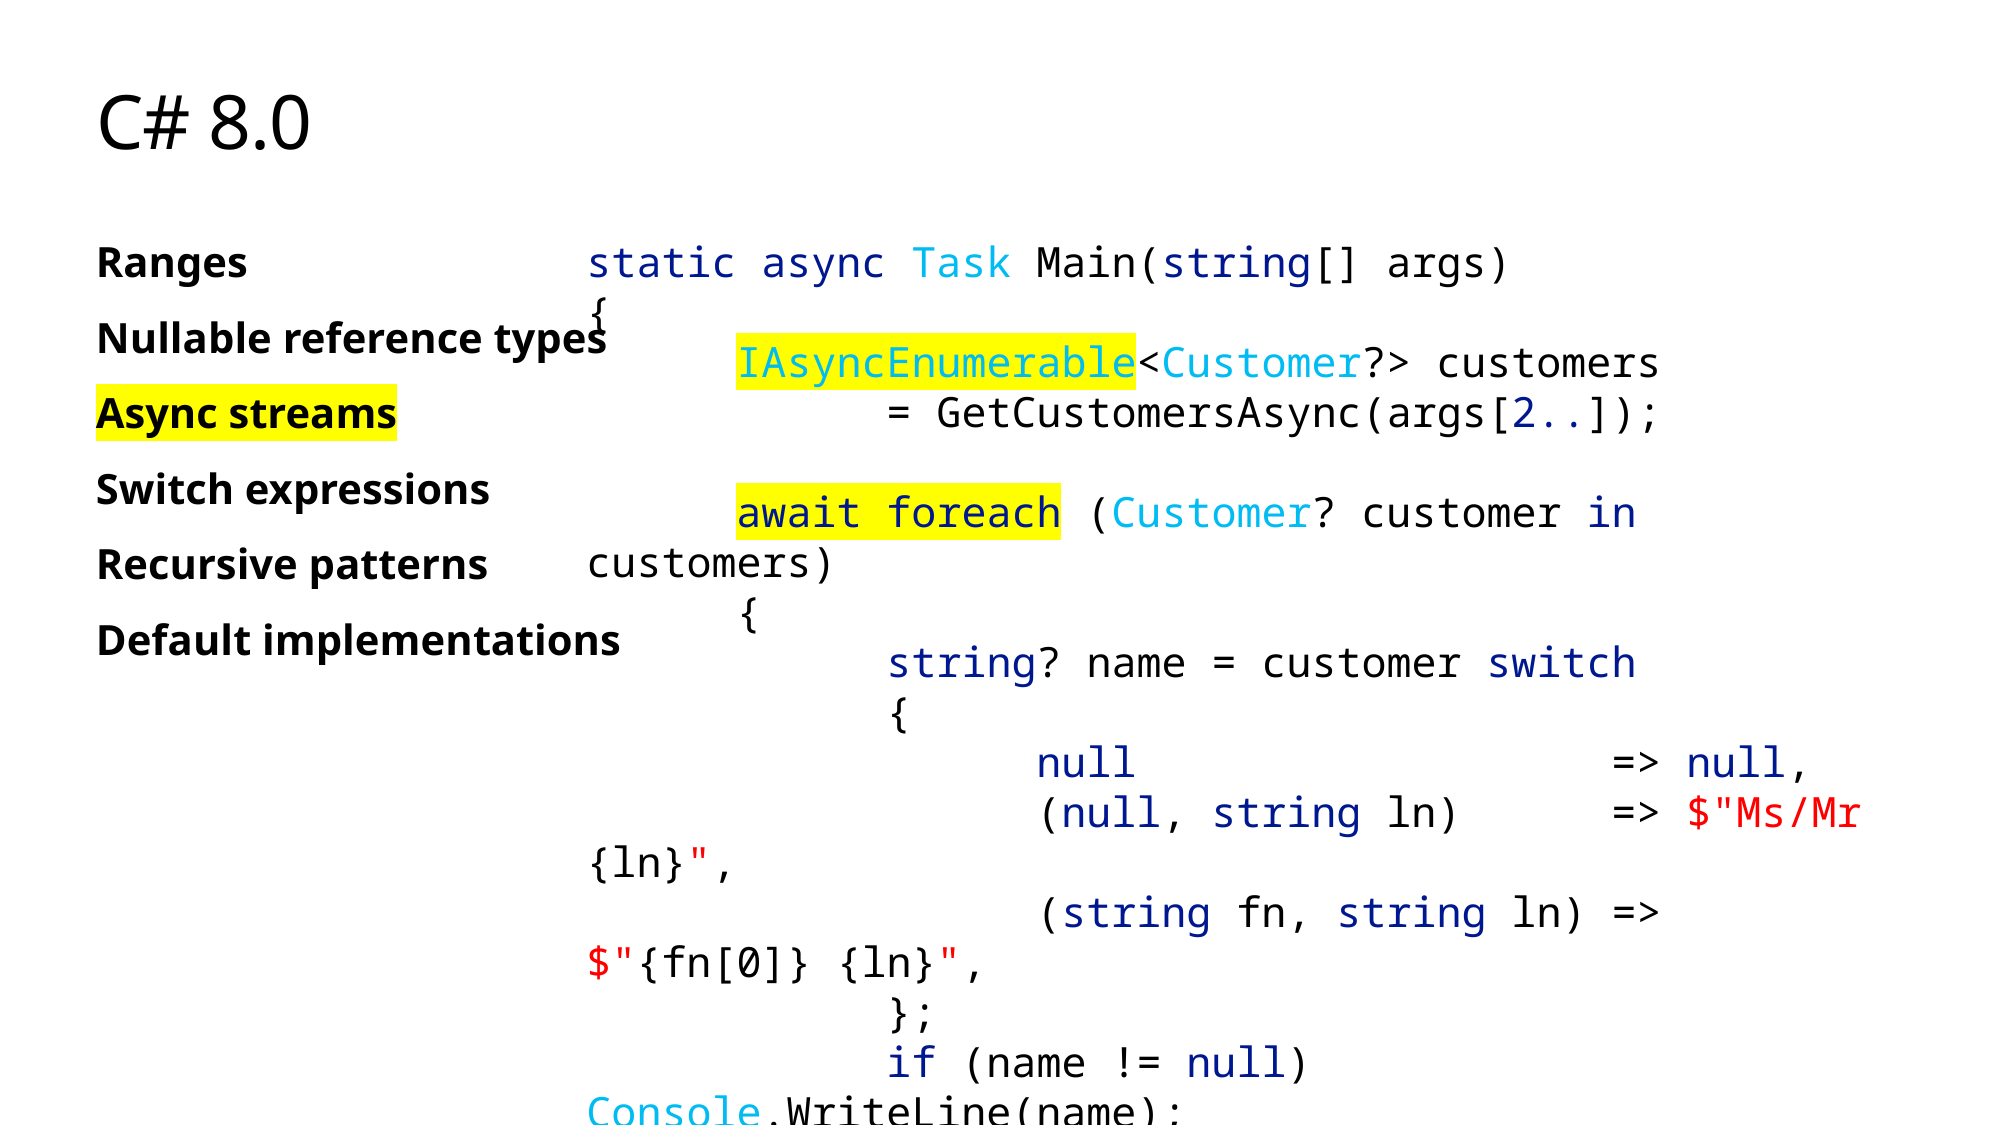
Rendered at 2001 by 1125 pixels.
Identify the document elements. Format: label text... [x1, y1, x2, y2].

title C# 8.0 [96, 75, 1904, 166]
list static async Task Main(string[] args) { IAsyncEnumerable<Customer?> customers = GetCustomersAsync(args[2..]); await foreach (Customer? customer in customers) { string? name = customer switch { null => null, (null, string ln) => $"Ms/Mr {ln}", (string fn, string ln) => $"{fn[0]} {ln}", }; if (name != null) Console.WriteLine(name); } } [586, 235, 1904, 1044]
list Ranges Nullable reference types Async streams Switch expressions Recursive patterns Default implementations [95, 235, 586, 741]
